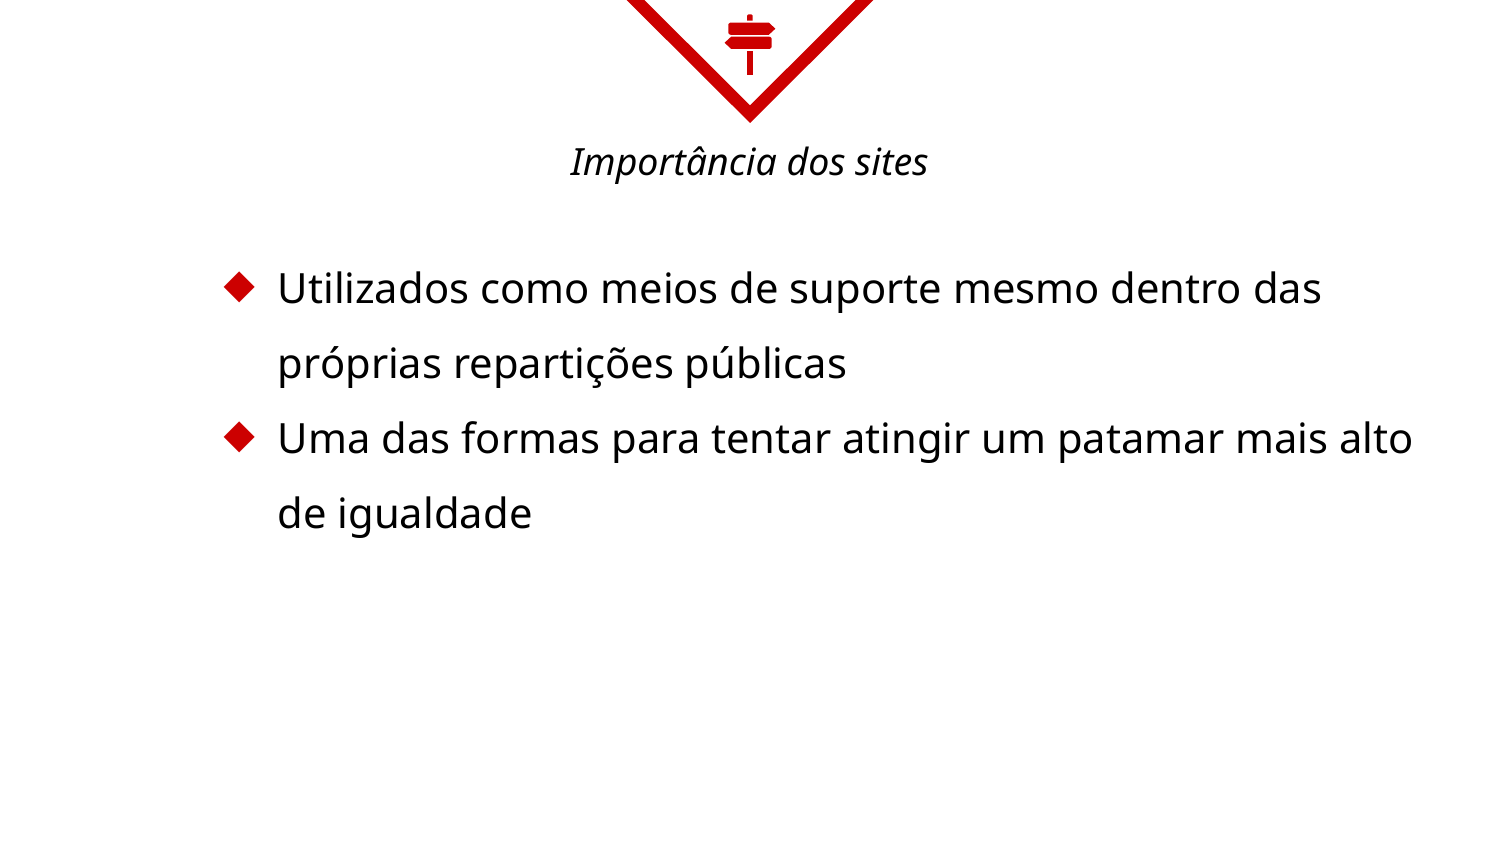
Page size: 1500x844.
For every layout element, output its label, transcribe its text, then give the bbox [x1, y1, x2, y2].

title Importância dos sites [169, 123, 1331, 212]
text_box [724, 14, 776, 75]
list Utilizados como meios de suporte mesmo dentro das próprias repartições públicas Uma das formas para tentar atingir um patamar mais alto de igualdade [169, 221, 1449, 790]
